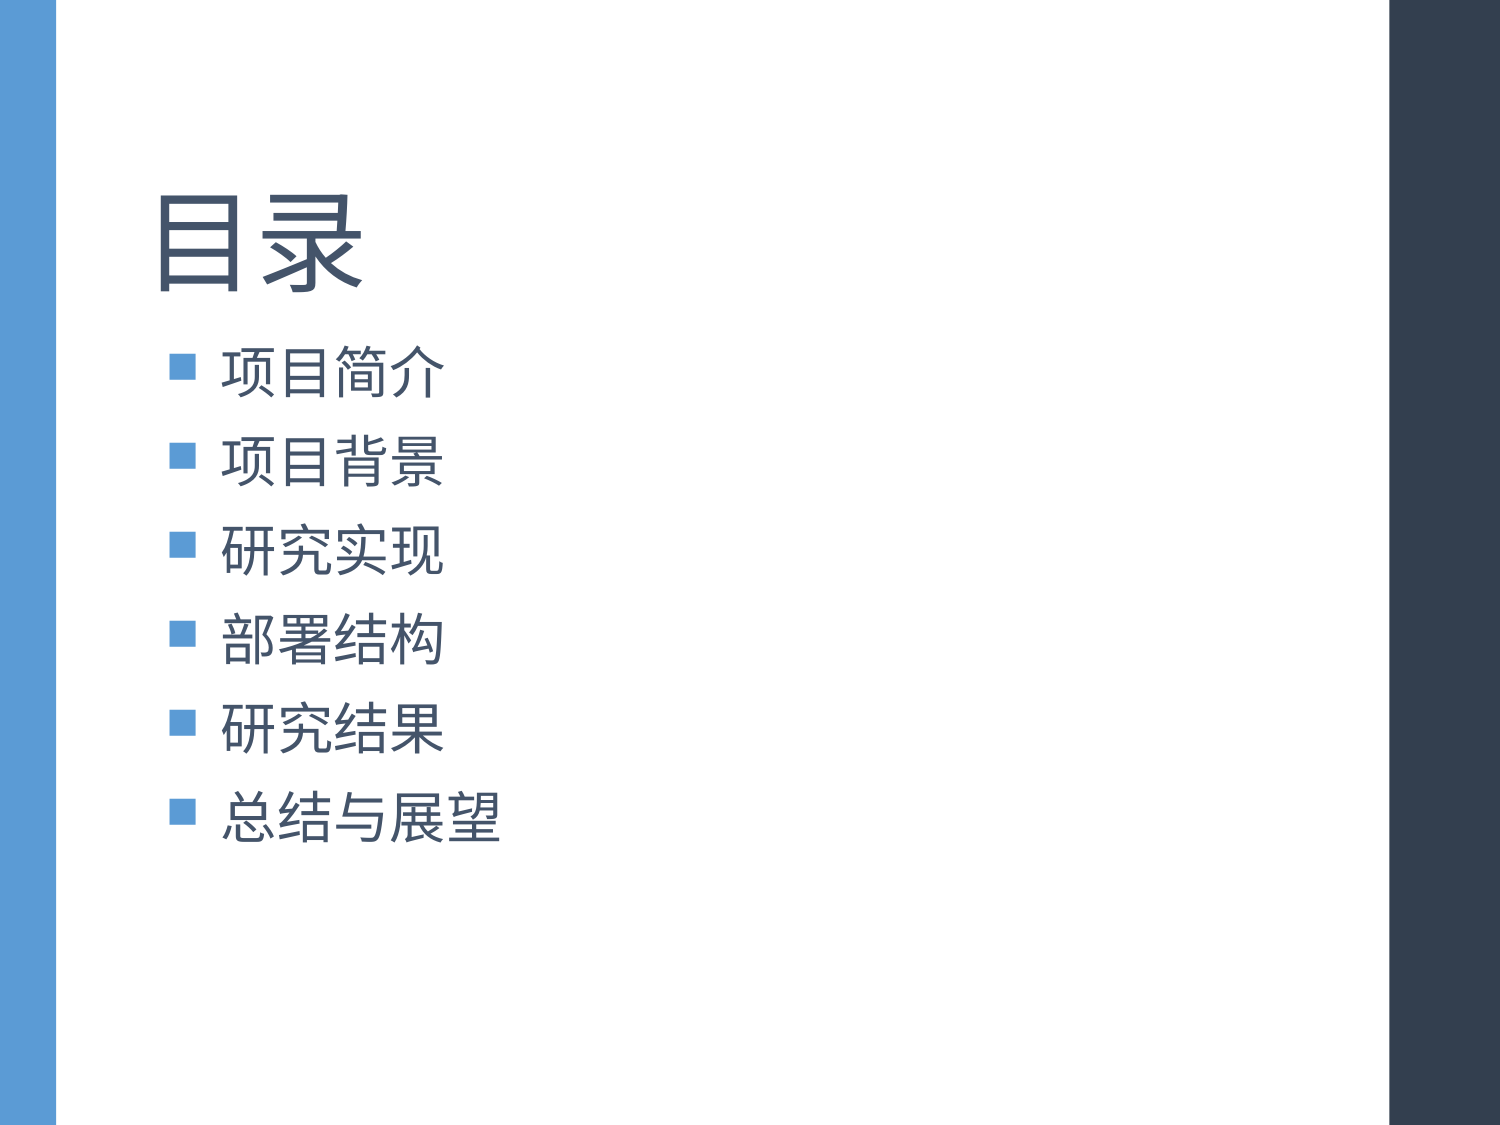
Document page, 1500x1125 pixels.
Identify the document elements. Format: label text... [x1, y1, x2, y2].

list 项目简介 项目背景 研究实现 部署结构 研究结果 总结与展望 [129, 335, 1314, 1065]
slide_number [1389, 1022, 1500, 1120]
title 目录 [129, 124, 1314, 315]
